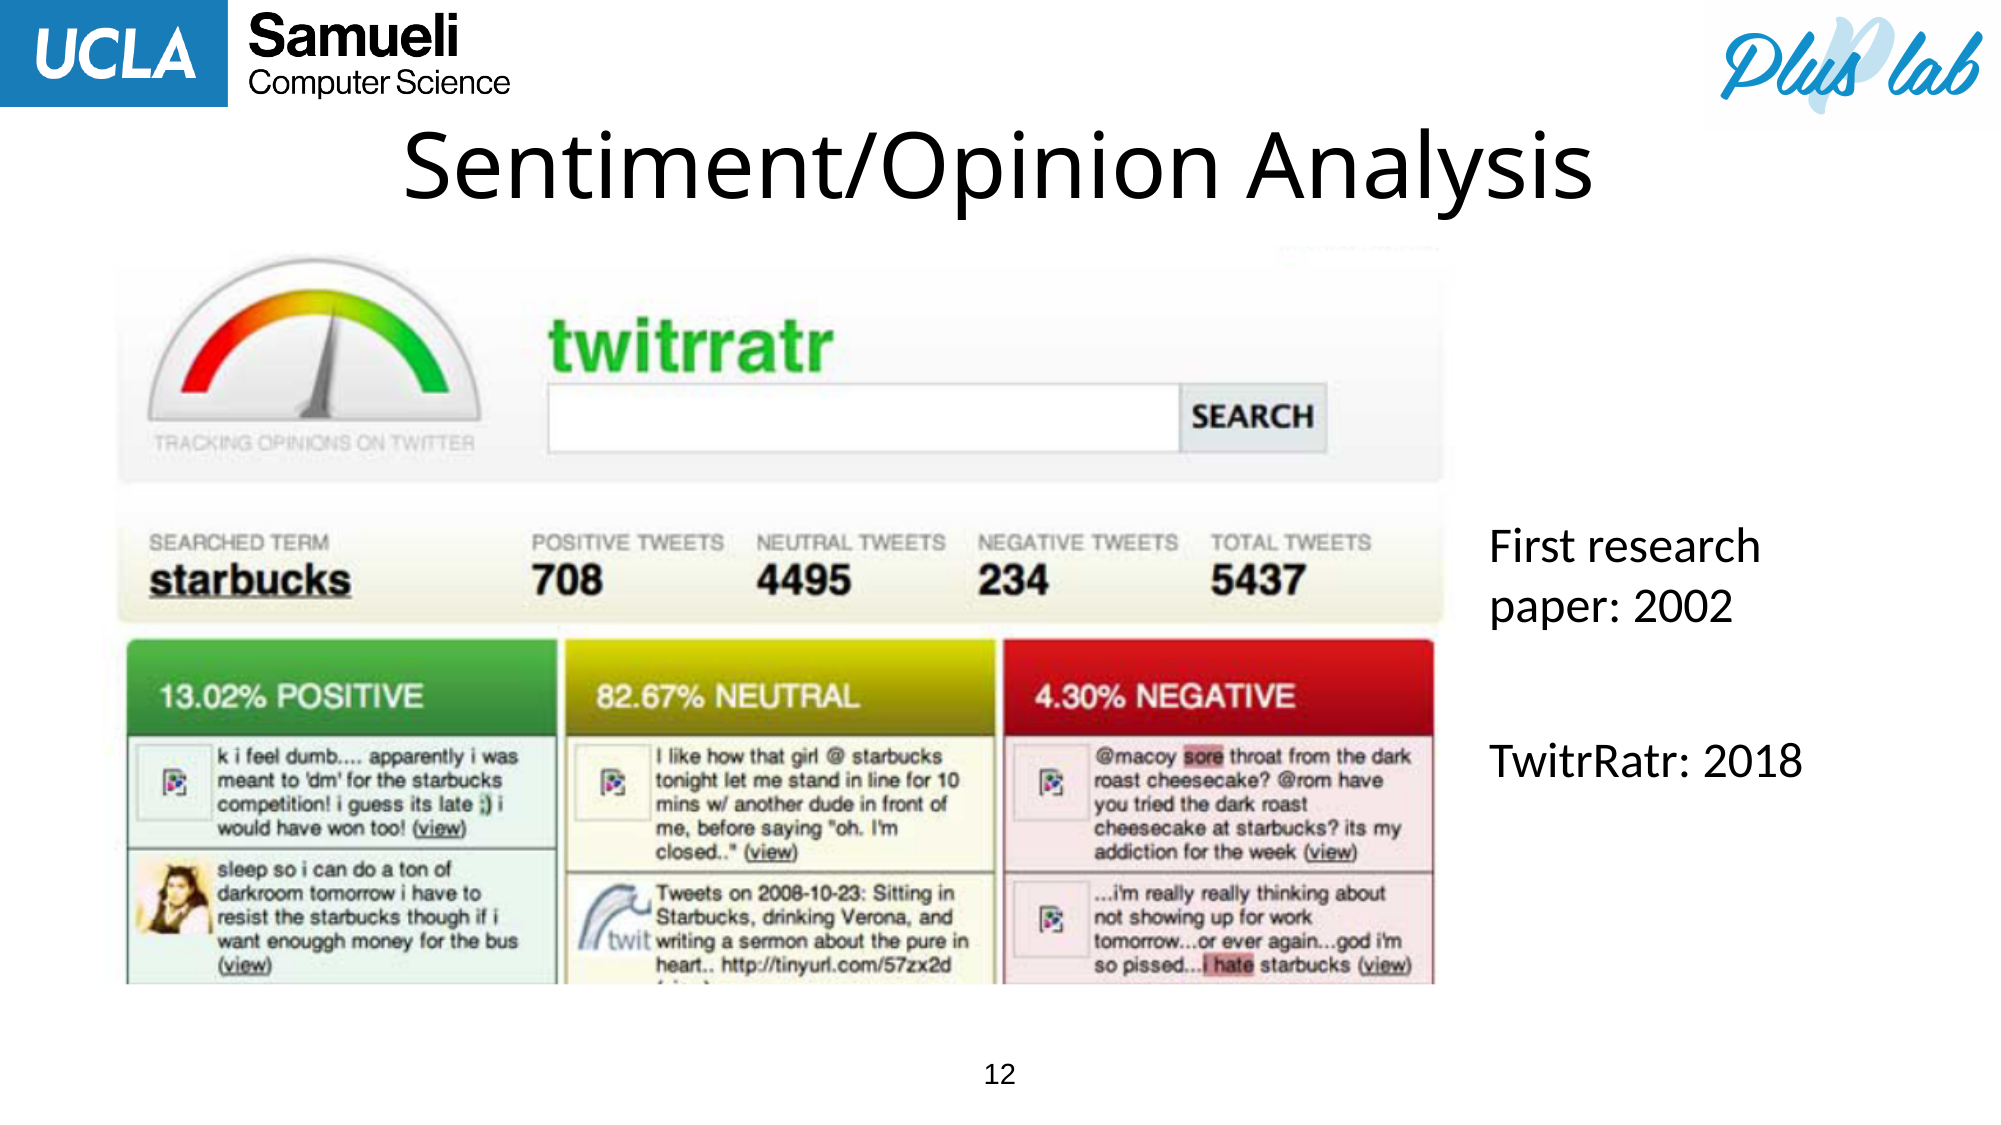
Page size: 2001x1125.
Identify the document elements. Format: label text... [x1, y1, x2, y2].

picture [101, 237, 1460, 1028]
text_box 12 [662, 1042, 1338, 1103]
text_box First research paper: 2002 [1474, 504, 1789, 640]
picture [0, 0, 510, 107]
text_box TwitrRatr: 2018 [1474, 719, 1842, 795]
title Sentiment/Opinion Analysis [137, 59, 1863, 278]
picture [1703, 0, 2000, 132]
